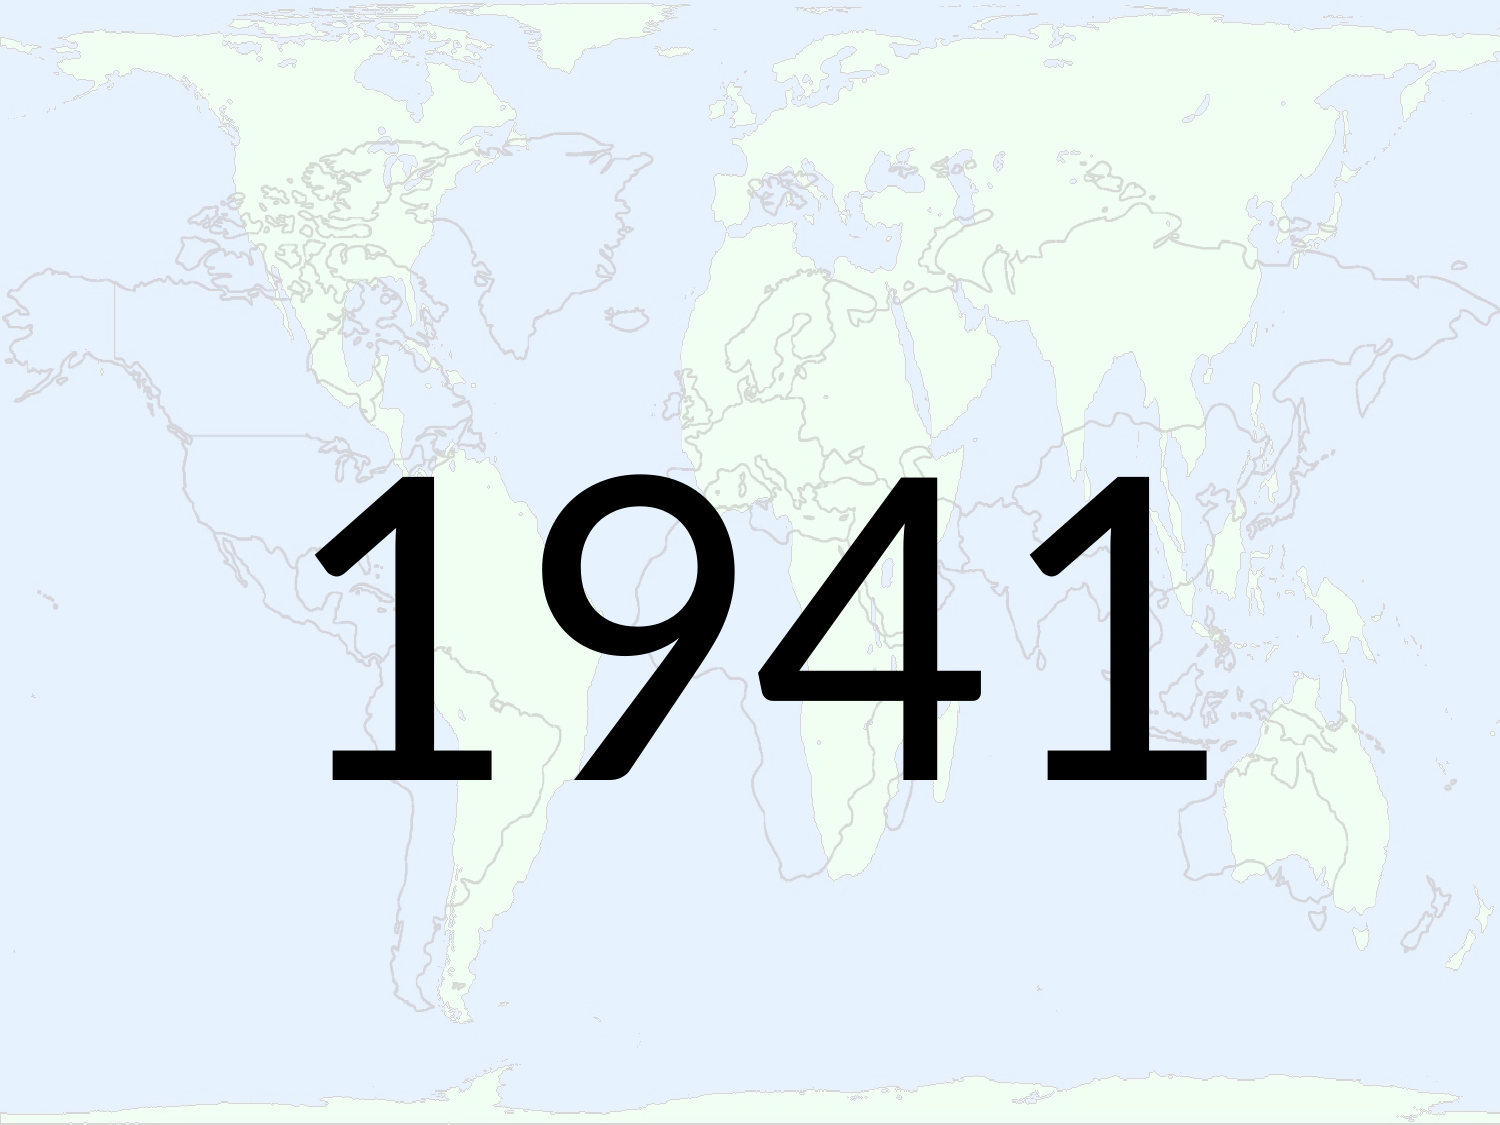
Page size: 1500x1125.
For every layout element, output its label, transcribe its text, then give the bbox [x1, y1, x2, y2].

list 1941 [76, 149, 1427, 892]
